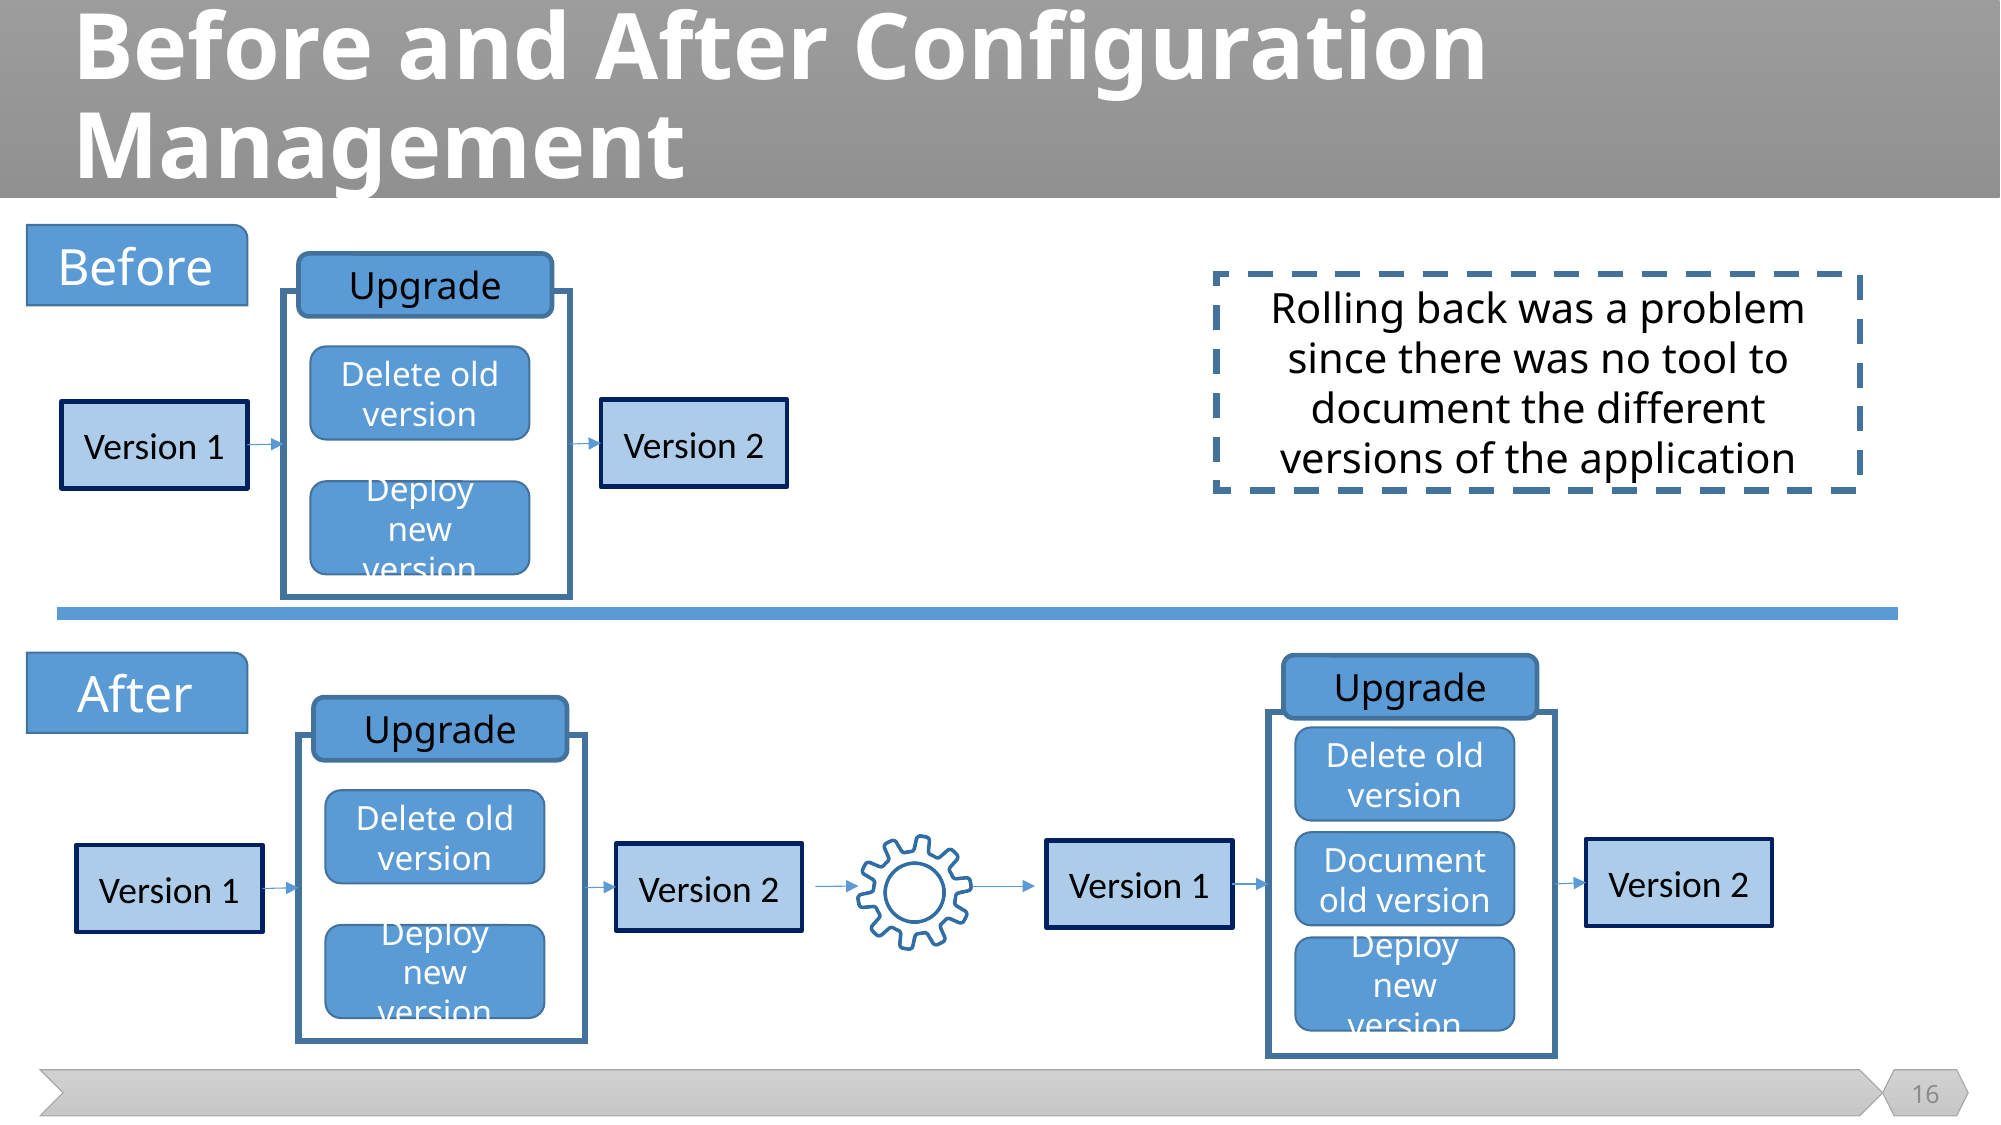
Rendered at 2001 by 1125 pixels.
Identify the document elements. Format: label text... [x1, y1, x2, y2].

text_box Upgrade [312, 696, 569, 762]
text_box Document old version [1294, 831, 1516, 927]
text_box Version 2 [615, 843, 802, 931]
text_box Delete old version [324, 789, 546, 885]
text_box Version 2 [600, 399, 787, 487]
text_box [282, 290, 571, 598]
title Before and After Configuration Management [56, 0, 1969, 199]
text_box Deploy new version [324, 923, 546, 1020]
text_box After [25, 651, 249, 734]
text_box Upgrade [1282, 654, 1539, 720]
text_box Deploy new version [1294, 936, 1516, 1032]
text_box Upgrade [297, 252, 554, 318]
text_box Version 2 [1585, 838, 1772, 926]
text_box [297, 734, 586, 1042]
text_box Deploy new version [309, 480, 531, 576]
text_box Version 1 [61, 401, 248, 489]
text_box Before [25, 223, 249, 307]
text_box Delete old version [309, 345, 531, 441]
text_box Version 1 [1046, 840, 1233, 928]
text_box Rolling back was a problem since there was no tool to document the different versions of the application [1215, 273, 1861, 491]
text_box Delete old version [1294, 726, 1516, 822]
text_box [1267, 711, 1556, 1057]
picture [855, 834, 973, 951]
text_box Version 1 [76, 845, 263, 932]
slide_number 16 [1882, 1065, 1969, 1125]
